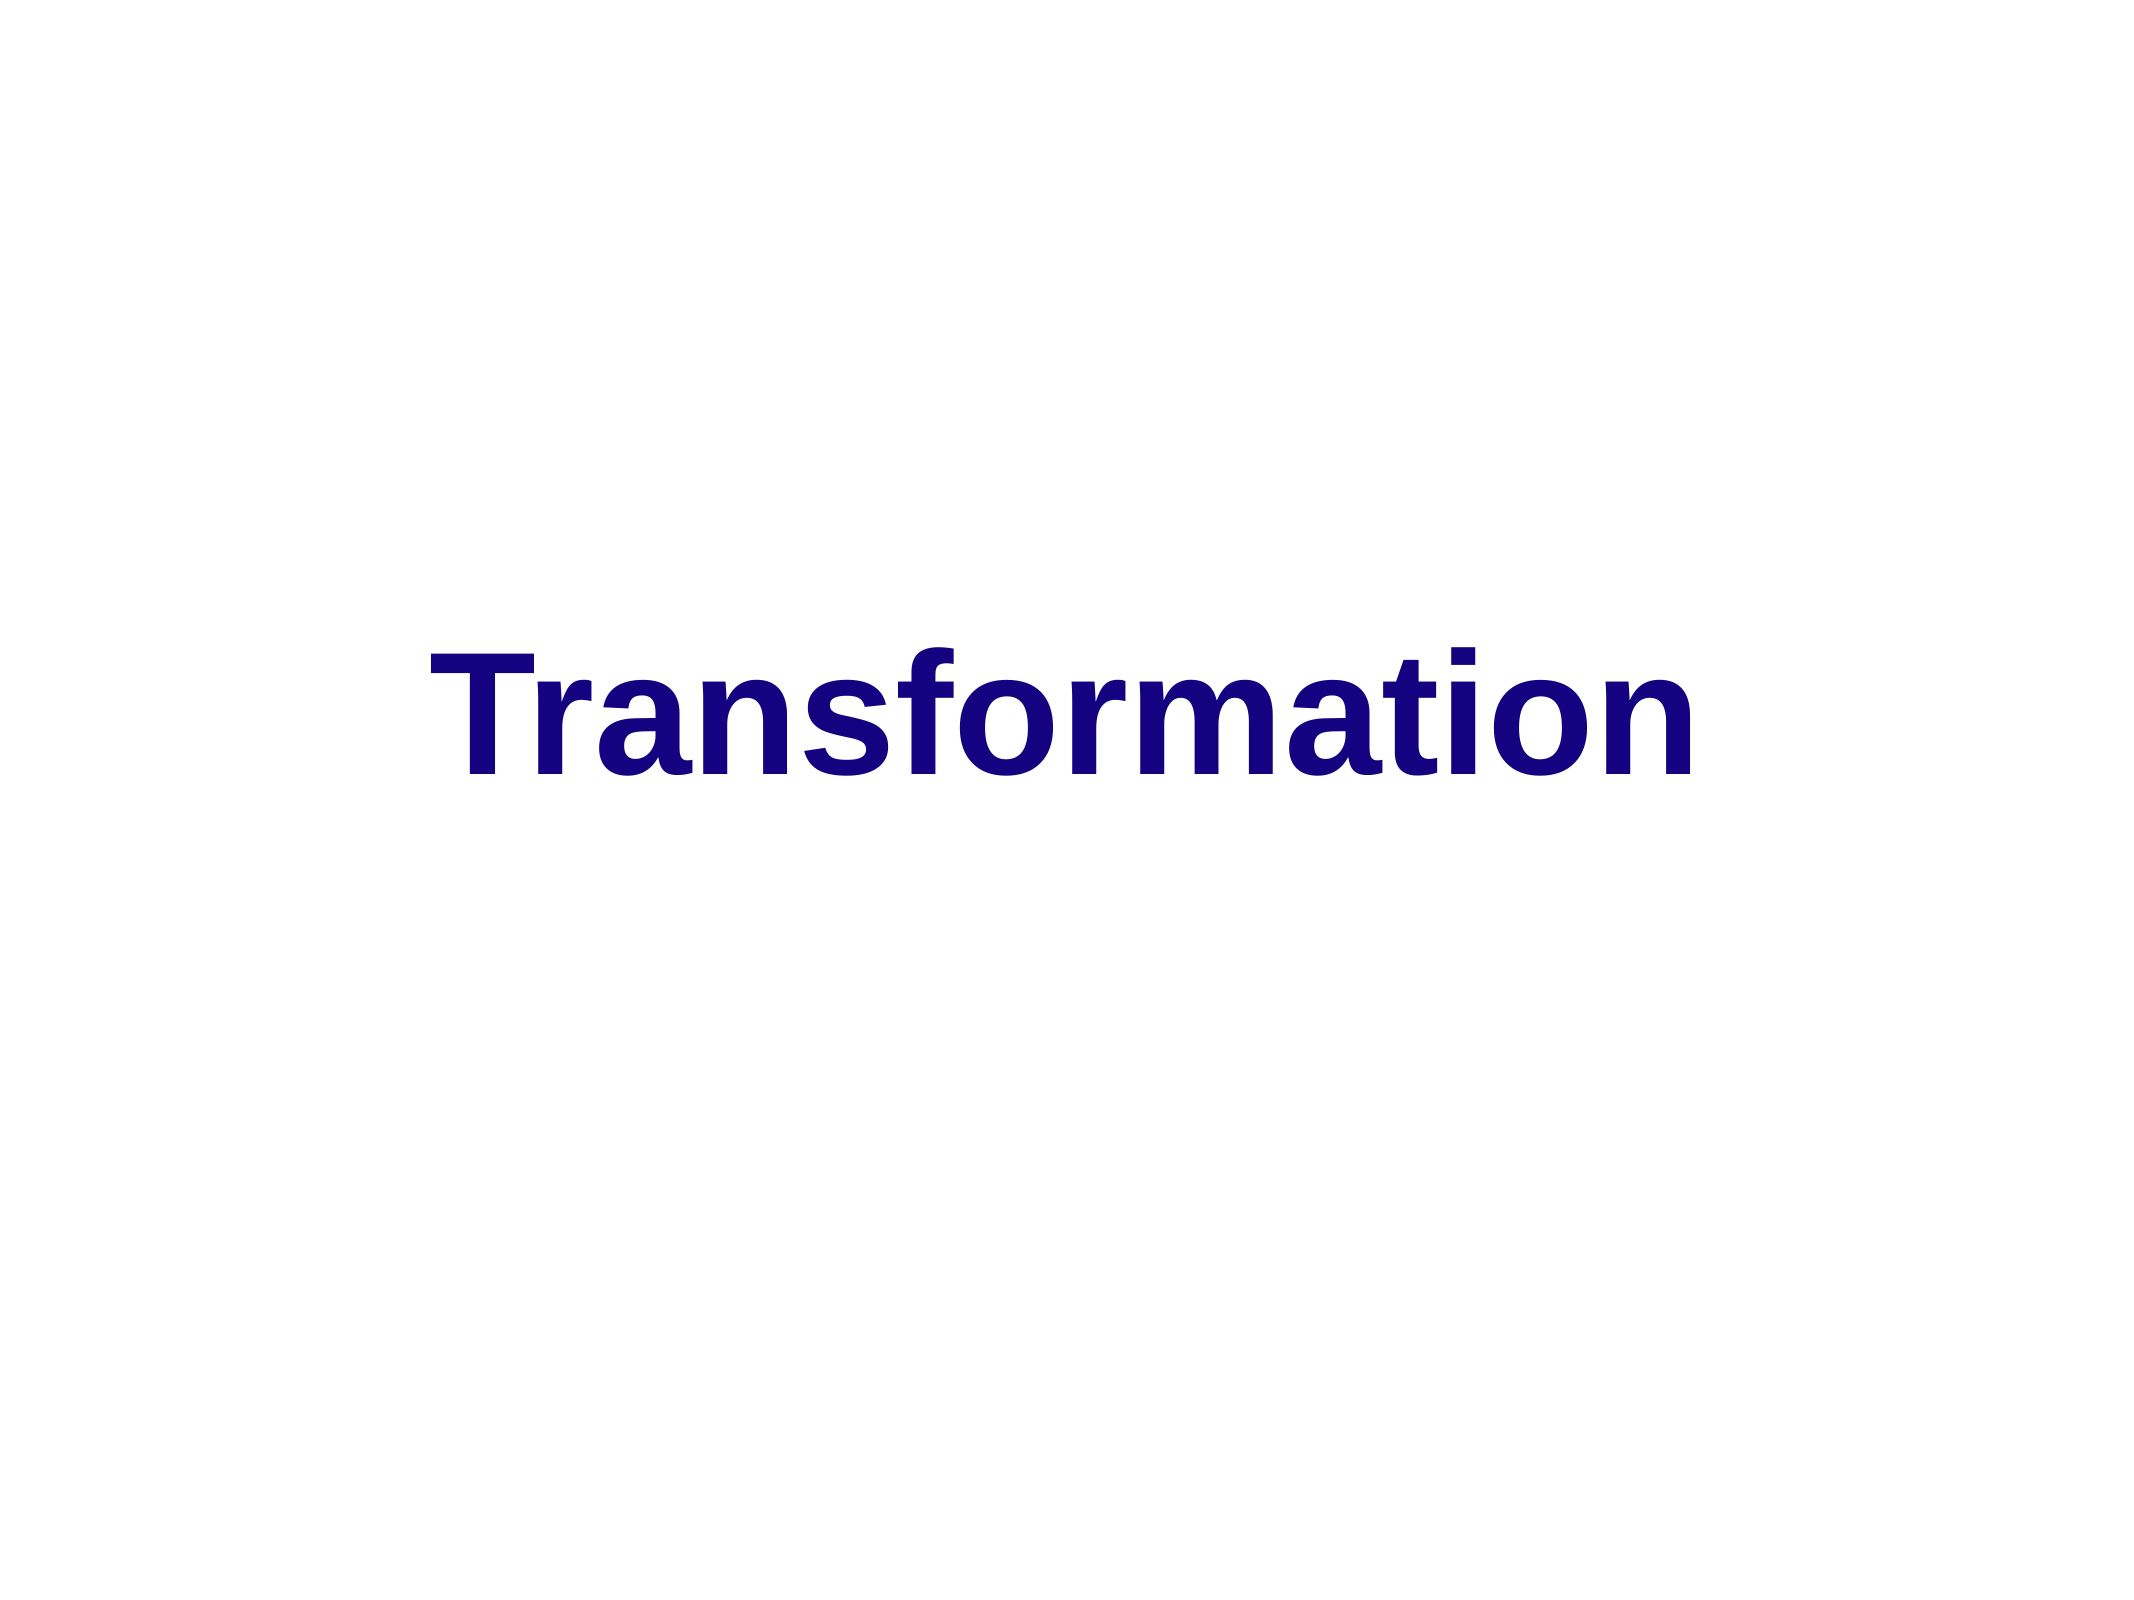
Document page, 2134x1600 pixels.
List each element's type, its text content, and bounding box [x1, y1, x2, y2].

title Transformation [429, 600, 1817, 813]
